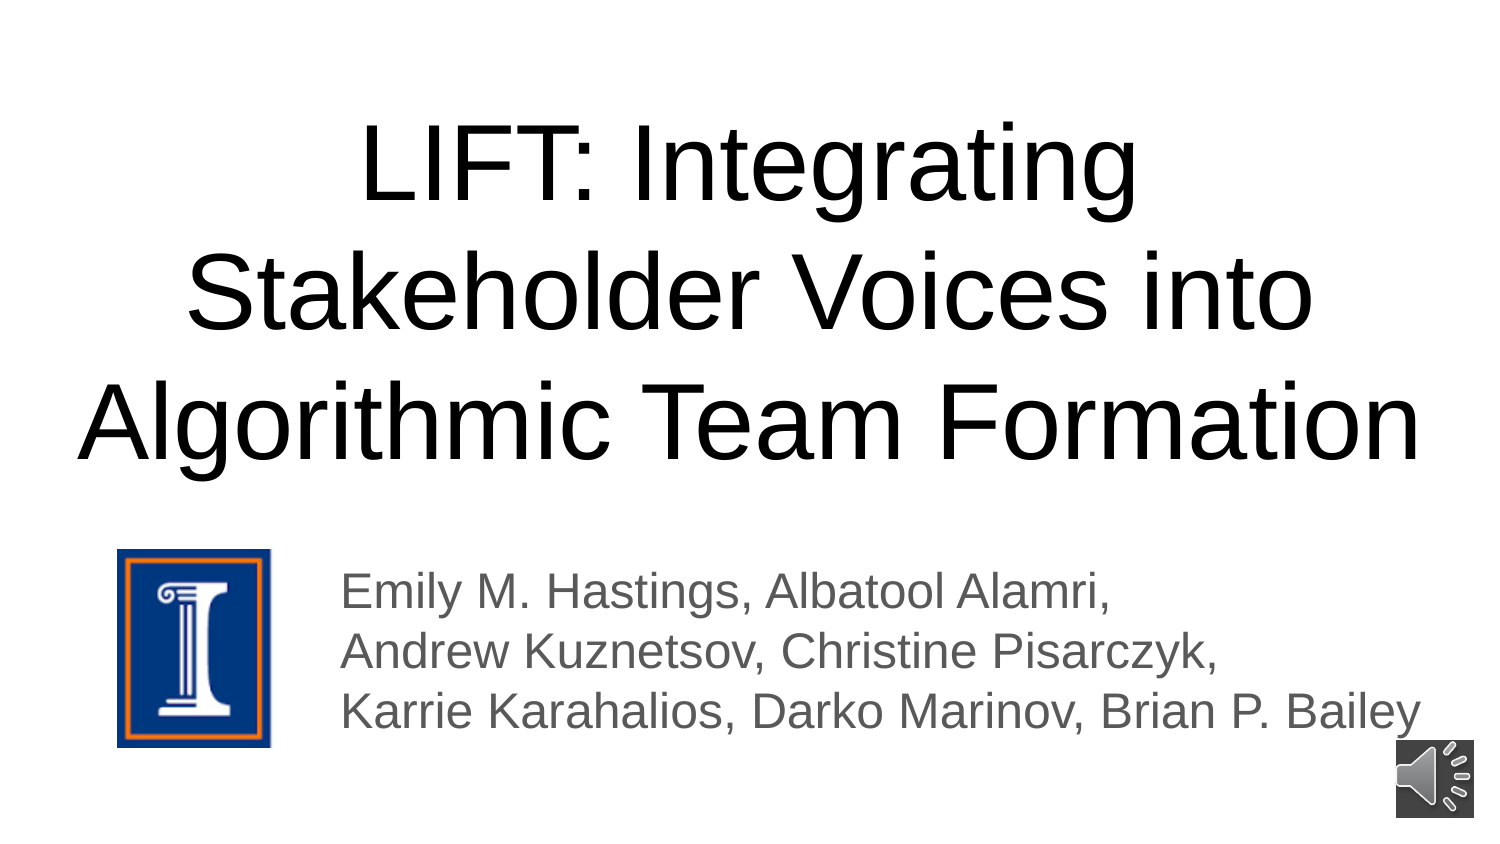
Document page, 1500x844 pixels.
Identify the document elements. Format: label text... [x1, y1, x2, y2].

subtitle Emily M. Hastings, Albatool Alamri, Andrew Kuznetsov, Christine Pisarczyk, Karrie Karahalios, Darko Marinov, Brian P. Bailey [325, 544, 1481, 754]
picture [116, 549, 273, 749]
picture [1394, 738, 1476, 819]
title LIFT: Integrating Stakeholder Voices into Algorithmic Team Formation [51, 122, 1449, 497]
